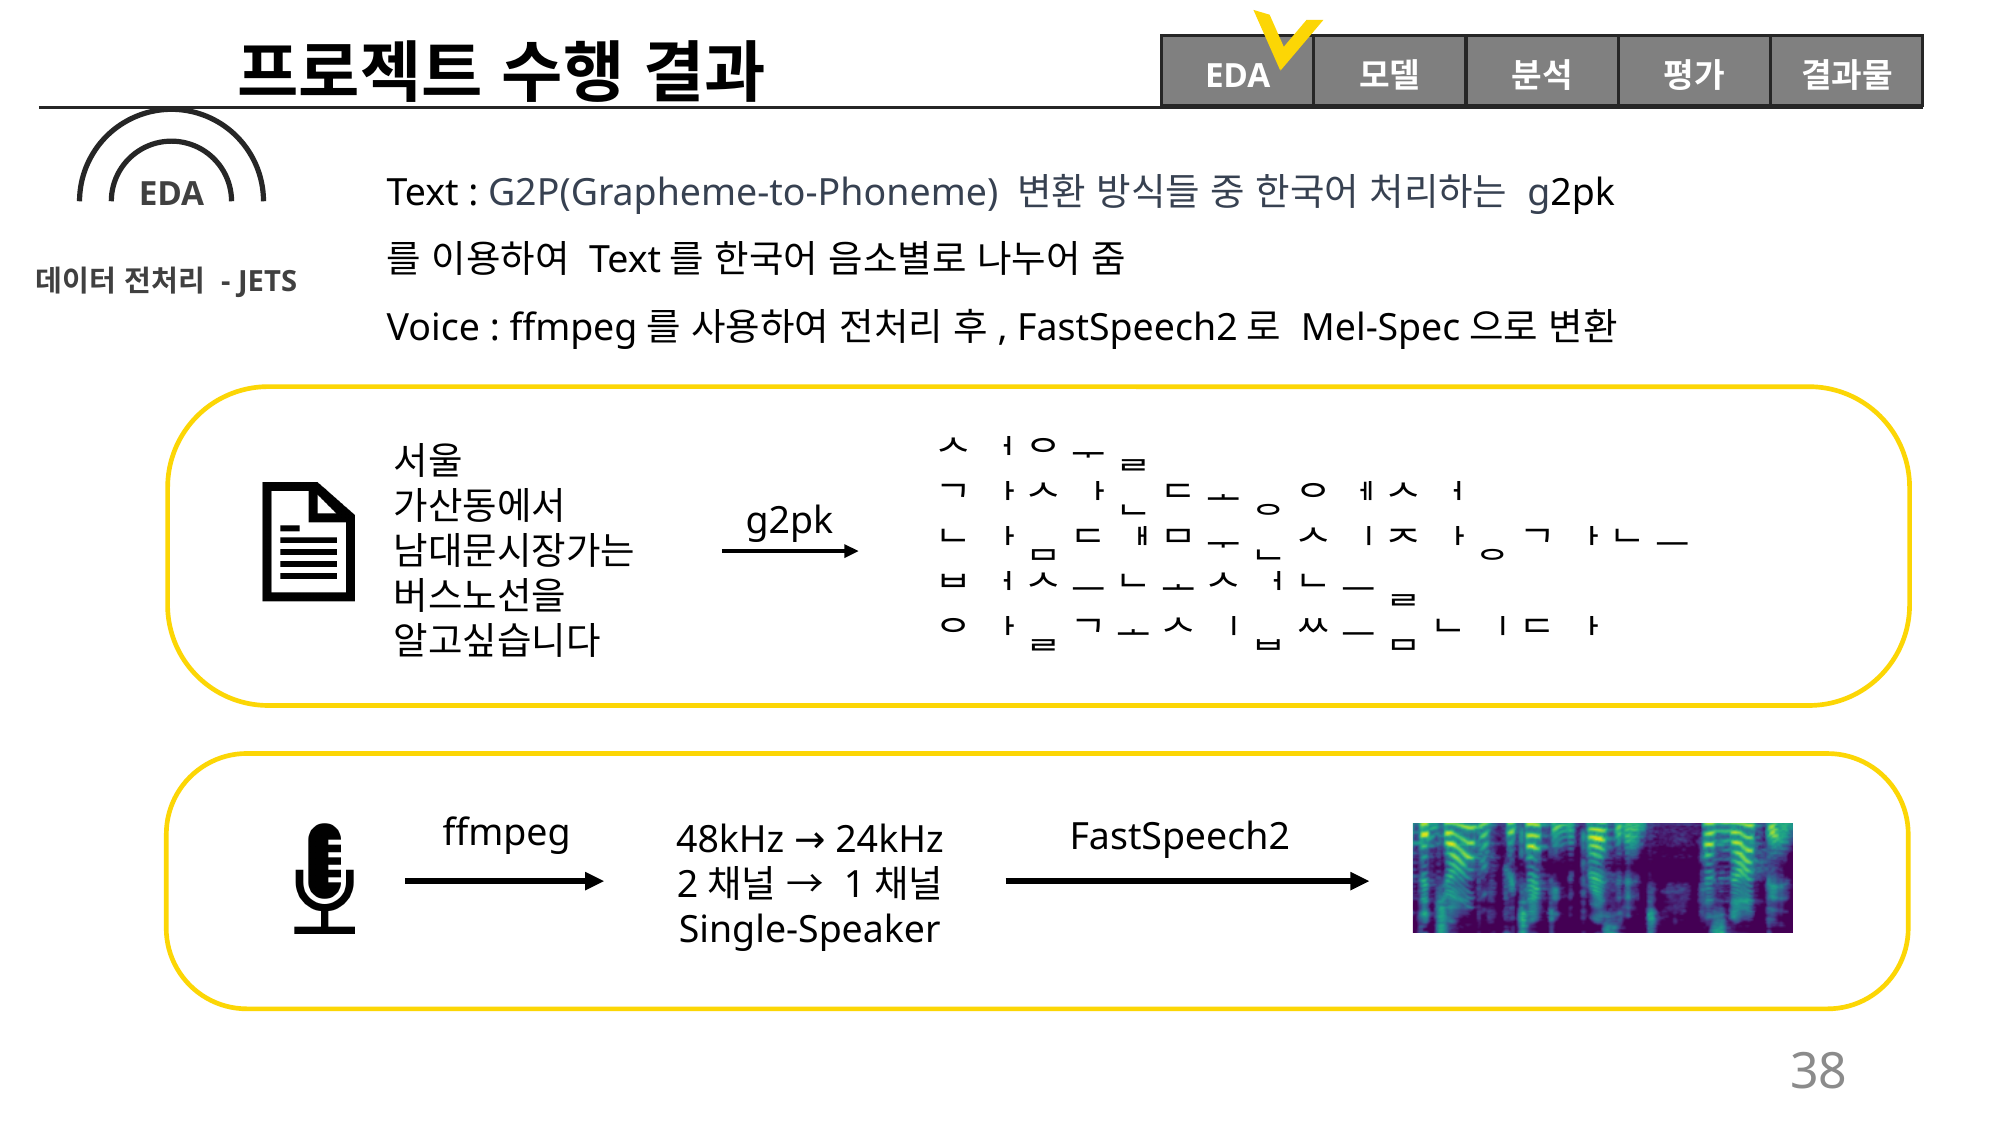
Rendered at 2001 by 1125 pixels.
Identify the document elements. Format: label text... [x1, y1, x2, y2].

text_box g2pk [748, 488, 850, 549]
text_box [1245, 14, 1324, 71]
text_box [0, 109, 406, 299]
text_box 프로젝트 수행 결과 [0, 22, 1039, 109]
text_box ffmpeg [427, 800, 588, 861]
text_box [166, 385, 1911, 707]
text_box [237, 429, 748, 673]
text_box 48kHz → 24kHz 2채널 → 1채널 Single-Speaker [619, 762, 1000, 1003]
text_box FastSpeech2 [1054, 804, 1344, 865]
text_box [1161, 35, 1923, 106]
text_box [165, 752, 1910, 1010]
picture [264, 818, 385, 939]
text_box ᄉ ᅥ ᄋ ᅮ ᆯ ᄀ ᅡ ᄉ ᅡ ᆫ ᄃ ᅩ ᆼ ᄋ ᅦ ᄉ ᅥ ᄂ ᅡ ᆷ ᄃ ᅢ ᄆ ᅮ ᆫ ᄉ ᅵ ᄌ ᅡ ᆼ ᄀ ᅡ ᄂ ᅳ ᄇ ᅥ ᄉ ᅳ ᄂ ᅩ ᄉ ᅥ ᄂ ᅳ ᆯ ᄋ ᅡ ᆯ ᄀ ᅩ ᄉ ᅵ ᆸ ᄊ ᅳ ᆷ ᄂ ᅵ ᄃ ᅡ [921, 422, 1878, 663]
text_box 프로젝트 수행 결과 [193, 108, 1039, 118]
text_box Text : G2P(Grapheme-to-Phoneme) 변환 방식들 중 한국어 처리하는 g2pk를 이용하여 Text를 한국어 음소별로 나누어 줌 Voice : ffmpeg를 사용하여 전처리 후, FastSpeech2로 Mel-Spec으로 변환 [371, 137, 1640, 355]
slide_number 38 [1412, 1042, 1863, 1103]
picture [1412, 823, 1793, 933]
